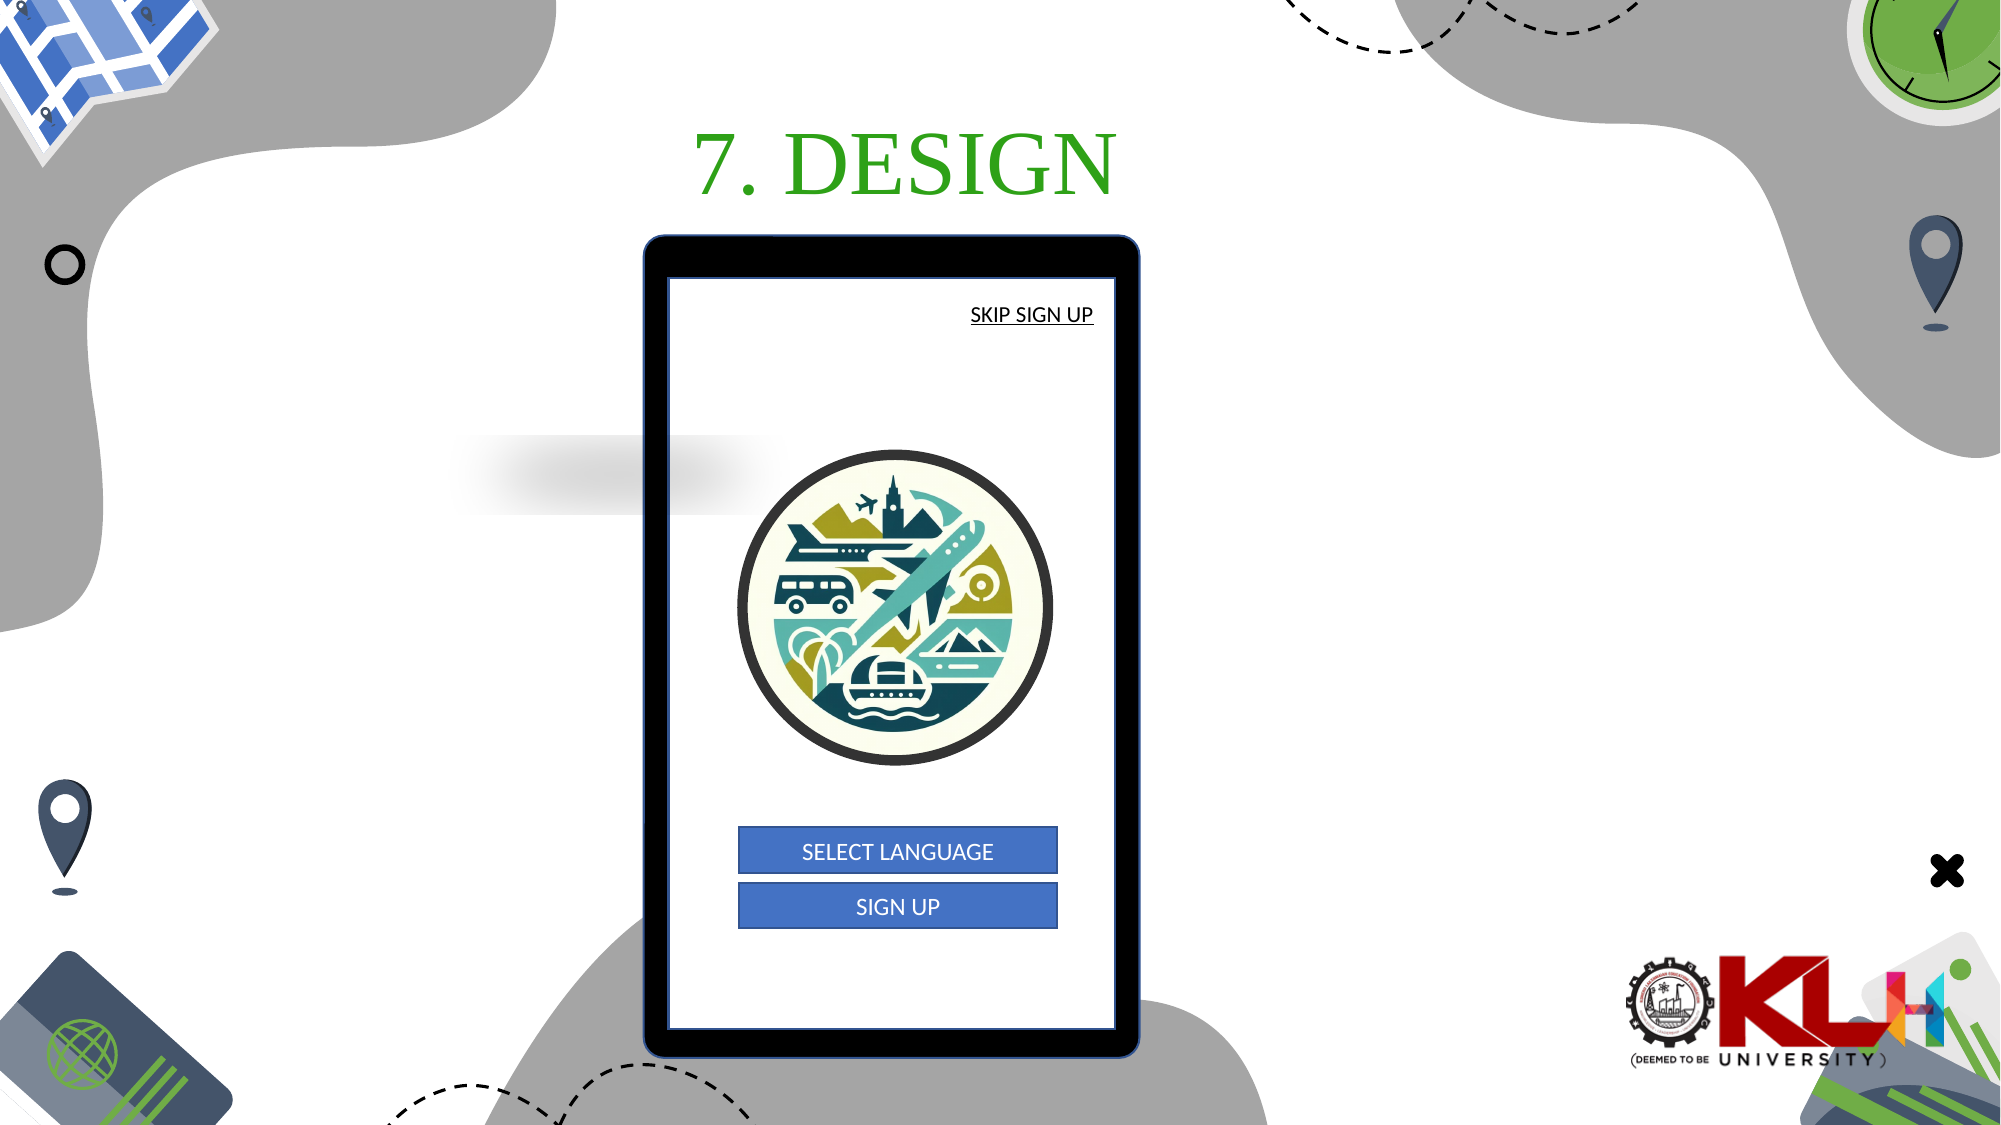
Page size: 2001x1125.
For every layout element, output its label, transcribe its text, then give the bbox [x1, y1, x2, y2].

picture [742, 454, 1049, 761]
picture [1619, 852, 1955, 1105]
text_box SKIP SIGN UP [955, 291, 1128, 335]
title 7. DESIGN [406, 95, 1405, 221]
text_box SIGN UP [738, 882, 1058, 929]
text_box [667, 277, 1116, 1030]
text_box SELECT LANGUAGE [738, 826, 1058, 874]
text_box [642, 234, 1141, 1059]
